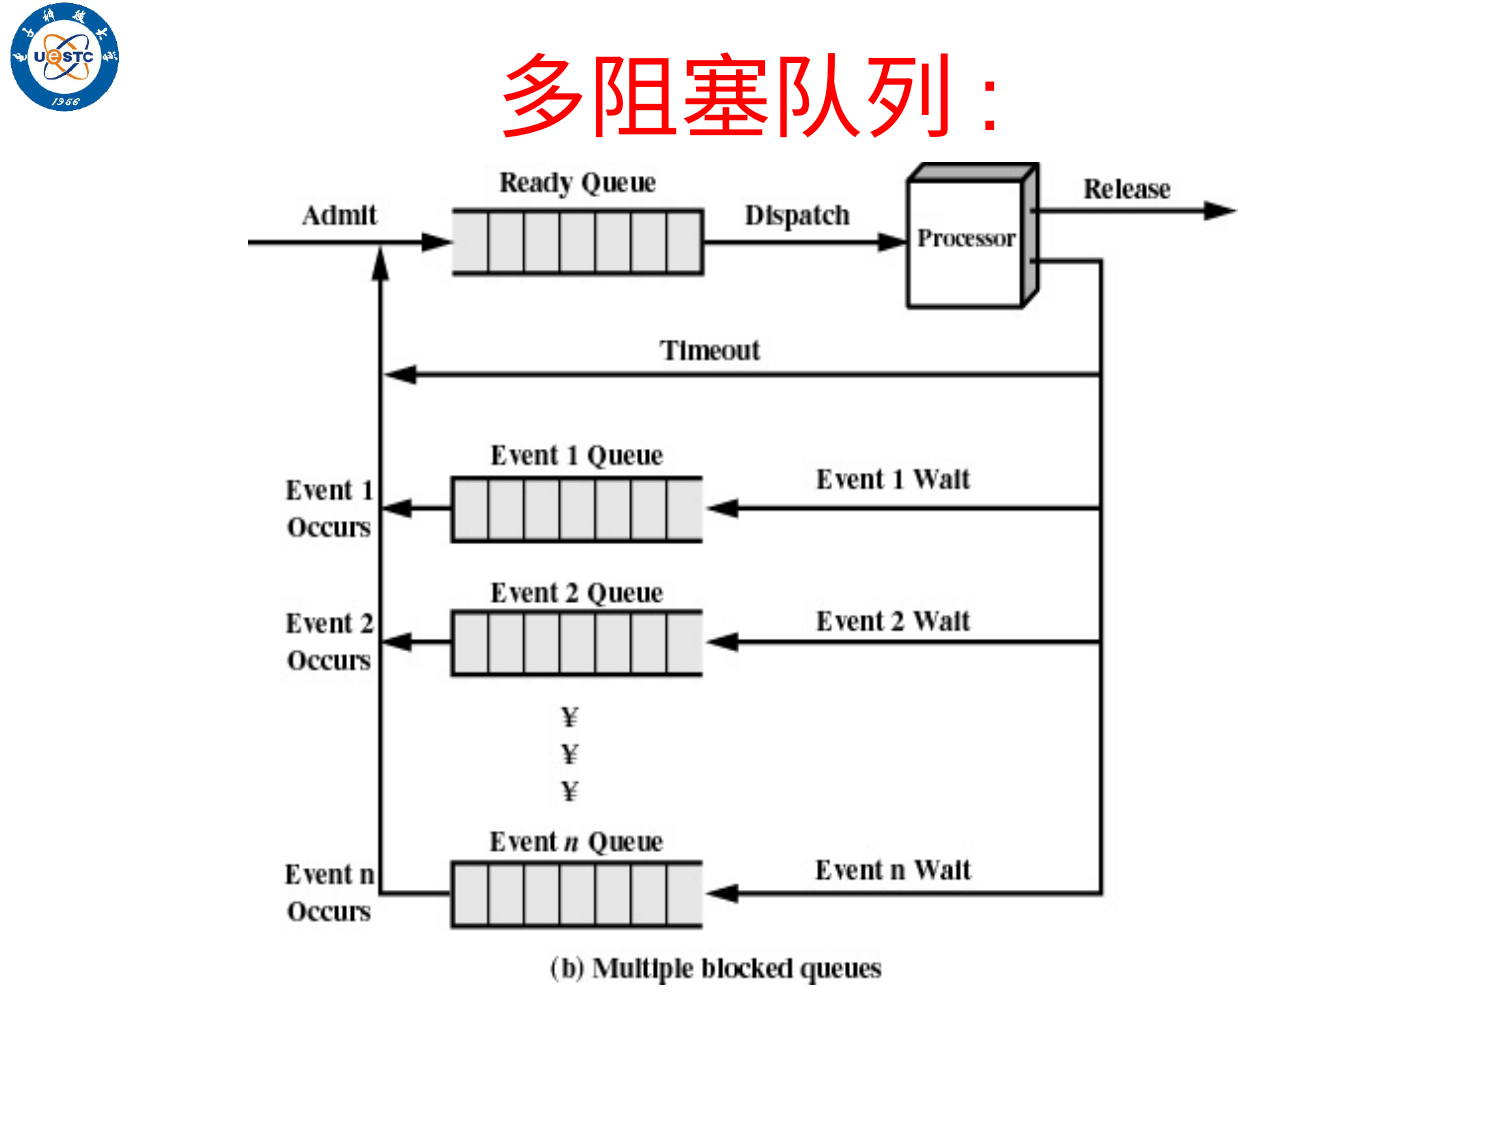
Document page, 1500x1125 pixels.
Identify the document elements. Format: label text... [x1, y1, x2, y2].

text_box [248, 162, 1238, 985]
title 多阻塞队列: [0, 0, 1500, 188]
